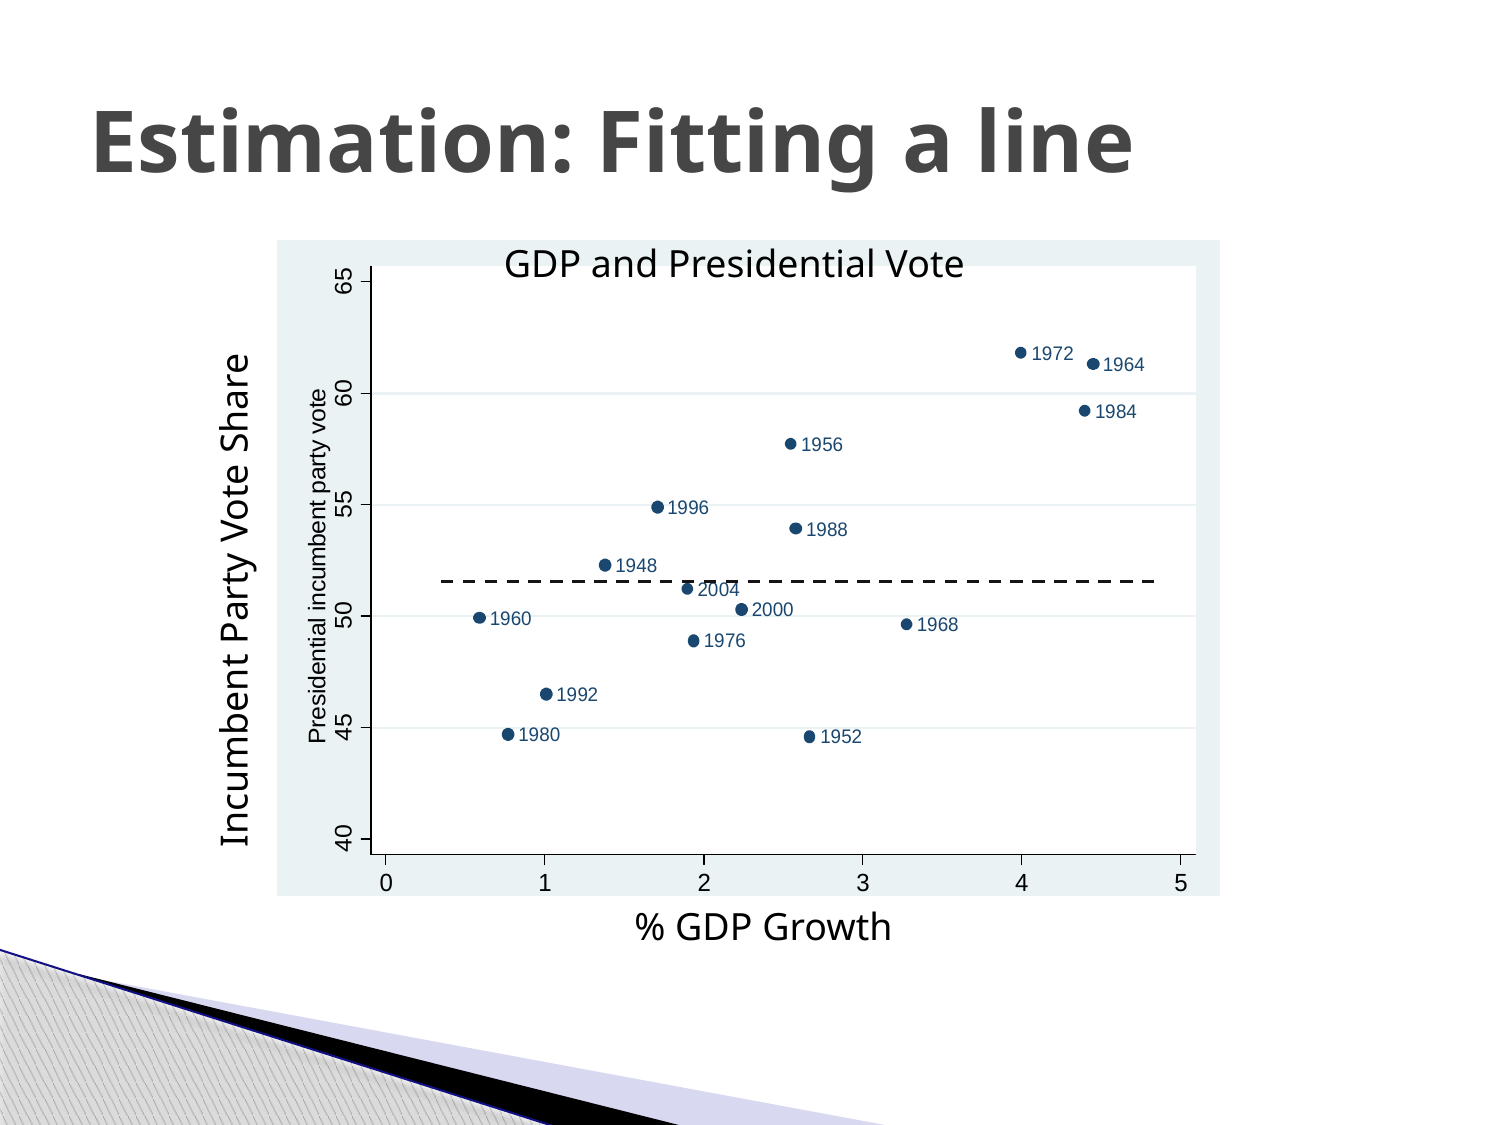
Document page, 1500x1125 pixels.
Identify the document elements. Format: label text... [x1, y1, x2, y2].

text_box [202, 232, 1228, 968]
title Estimation: Fitting a line [75, 45, 1425, 233]
